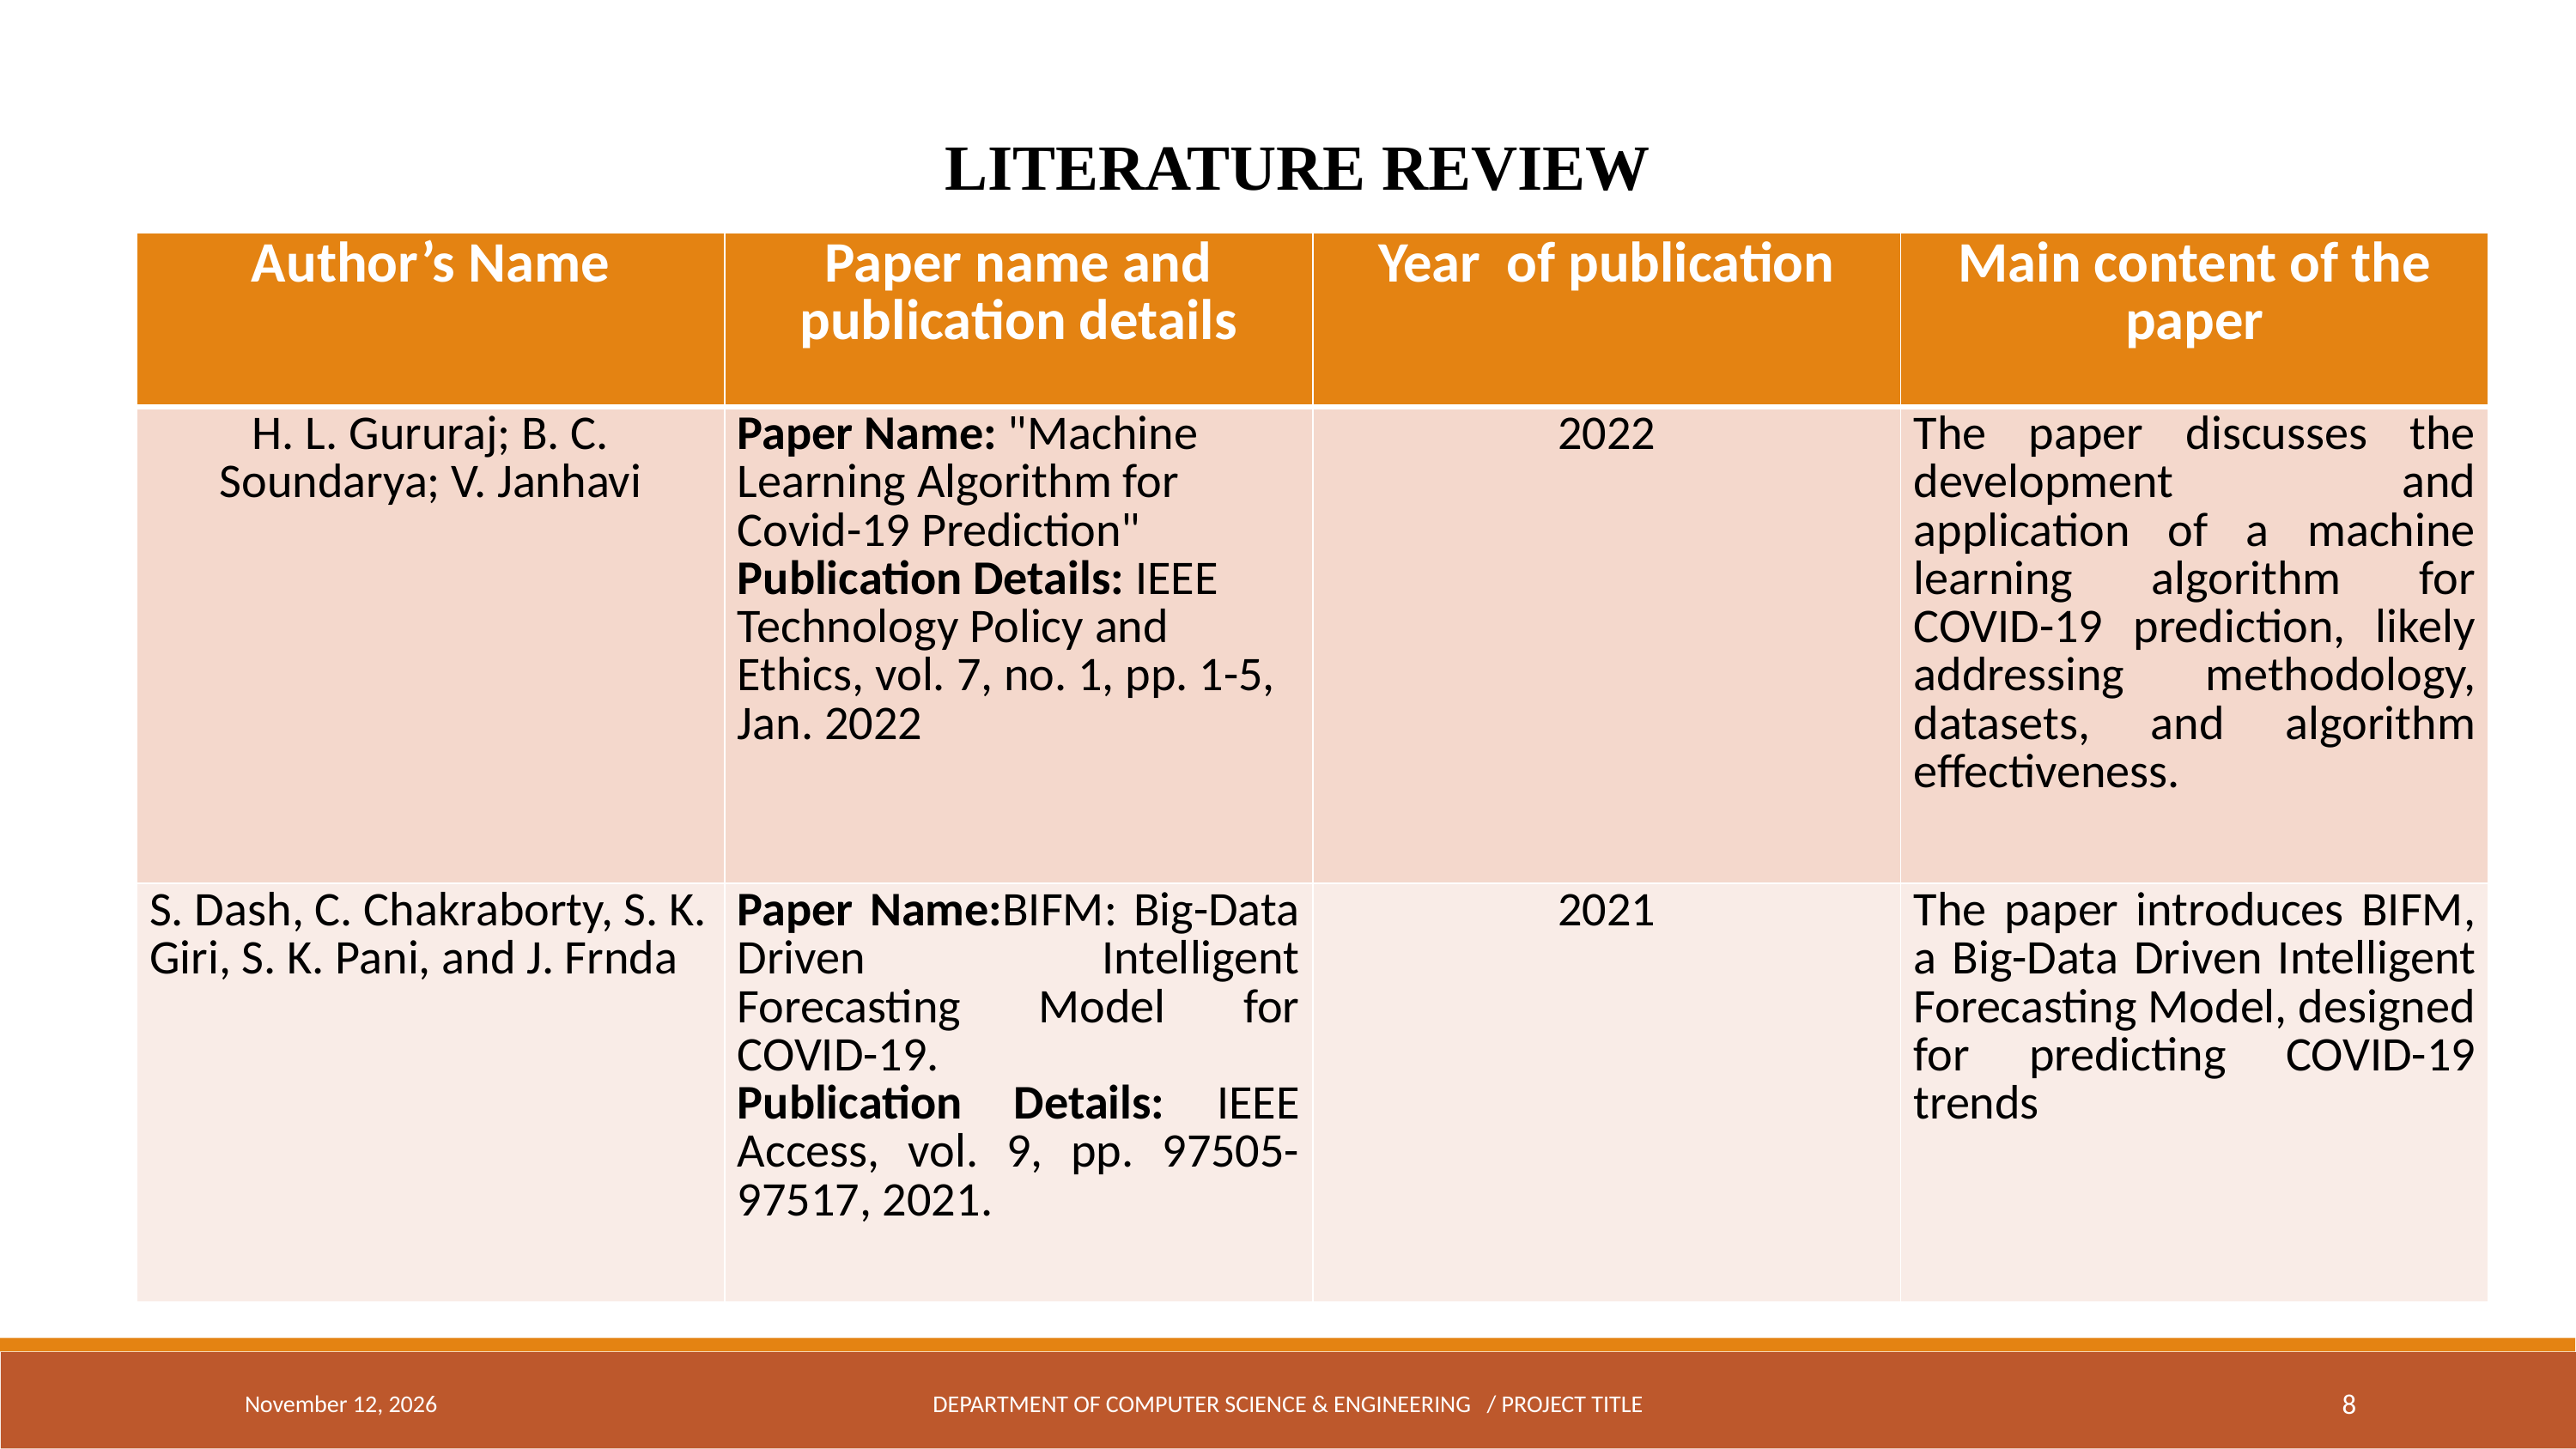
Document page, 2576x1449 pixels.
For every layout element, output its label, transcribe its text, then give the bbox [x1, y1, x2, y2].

table_cell 2022 [1314, 409, 1900, 882]
footer DEPARTMENT OF COMPUTER SCIENCE & ENGINEERING / PROJECT TITLE [779, 1364, 1798, 1442]
table_cell H. L. Gururaj; B. C. Soundarya; V. Janhavi [137, 409, 724, 882]
table_header Main content of the paper [1901, 233, 2488, 404]
table_header Author’s Name [137, 233, 724, 404]
table_header Paper name and publication details [726, 233, 1312, 404]
table_header Year of publication [1314, 233, 1900, 404]
table_cell The paper discusses the development and application of a machine learning algorithm for COVID-19 prediction, likely addressing methodology, datasets, and algorithm effectiveness. [1901, 409, 2488, 882]
table_cell The paper introduces BIFM, a Big-Data Driven Intelligent Forecasting Model, designed for predicting COVID-19 trends [1901, 884, 2488, 1301]
slide_number 8 [2092, 1364, 2369, 1442]
table_cell S. Dash, C. Chakraborty, S. K. Giri, S. K. Pani, and J. Frnda [137, 884, 724, 1301]
table_cell Paper Name: "Machine Learning Algorithm for Covid-19 Prediction" Publication Details: IEEE Technology Policy and Ethics, vol. 7, no. 1, pp. 1-5, Jan. 2022 [726, 409, 1312, 882]
table_cell Paper Name:BIFM: Big-Data Driven Intelligent Forecasting Model for COVID-19. Publication Details: IEEE Access, vol. 9, pp. 97505-97517, 2021. [726, 884, 1312, 1301]
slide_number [232, 1364, 755, 1442]
table_cell 2021 [1314, 884, 1900, 1301]
text_box LITERATURE REVIEW [77, 81, 2453, 210]
